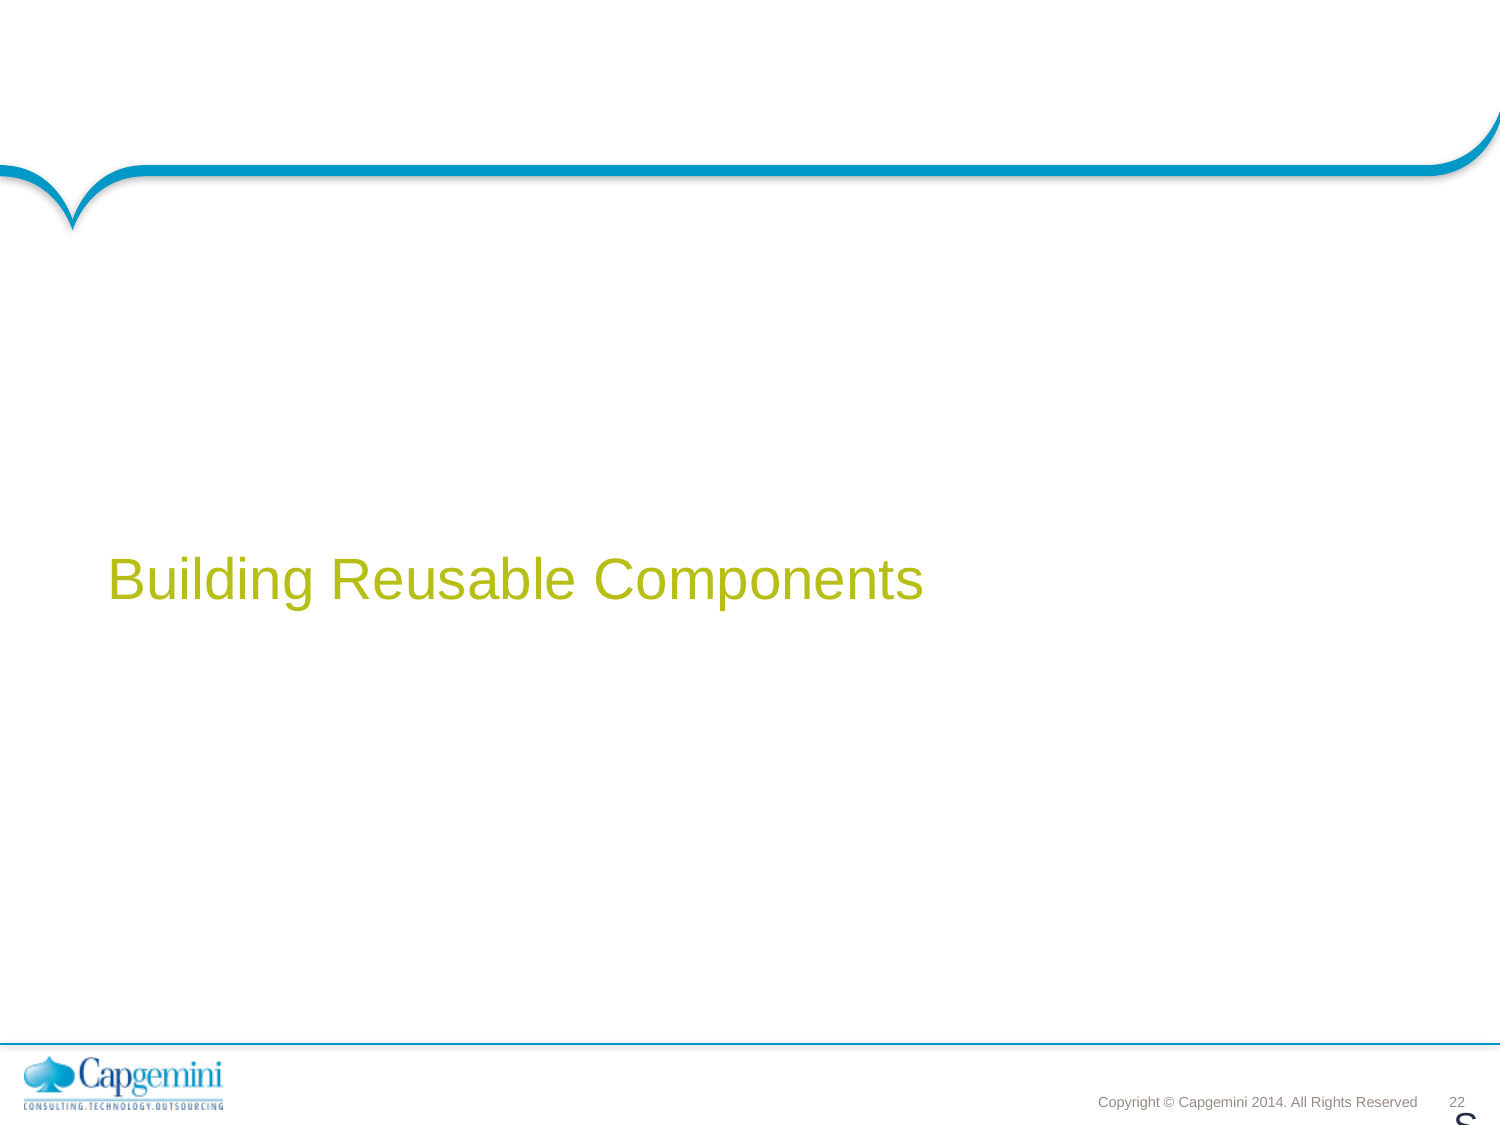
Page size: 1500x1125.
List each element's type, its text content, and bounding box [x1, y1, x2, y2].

picture [24, 1056, 223, 1110]
title Building Reusable Components [58, 539, 1209, 625]
slide_number Slide 22 [1438, 1094, 1478, 1117]
